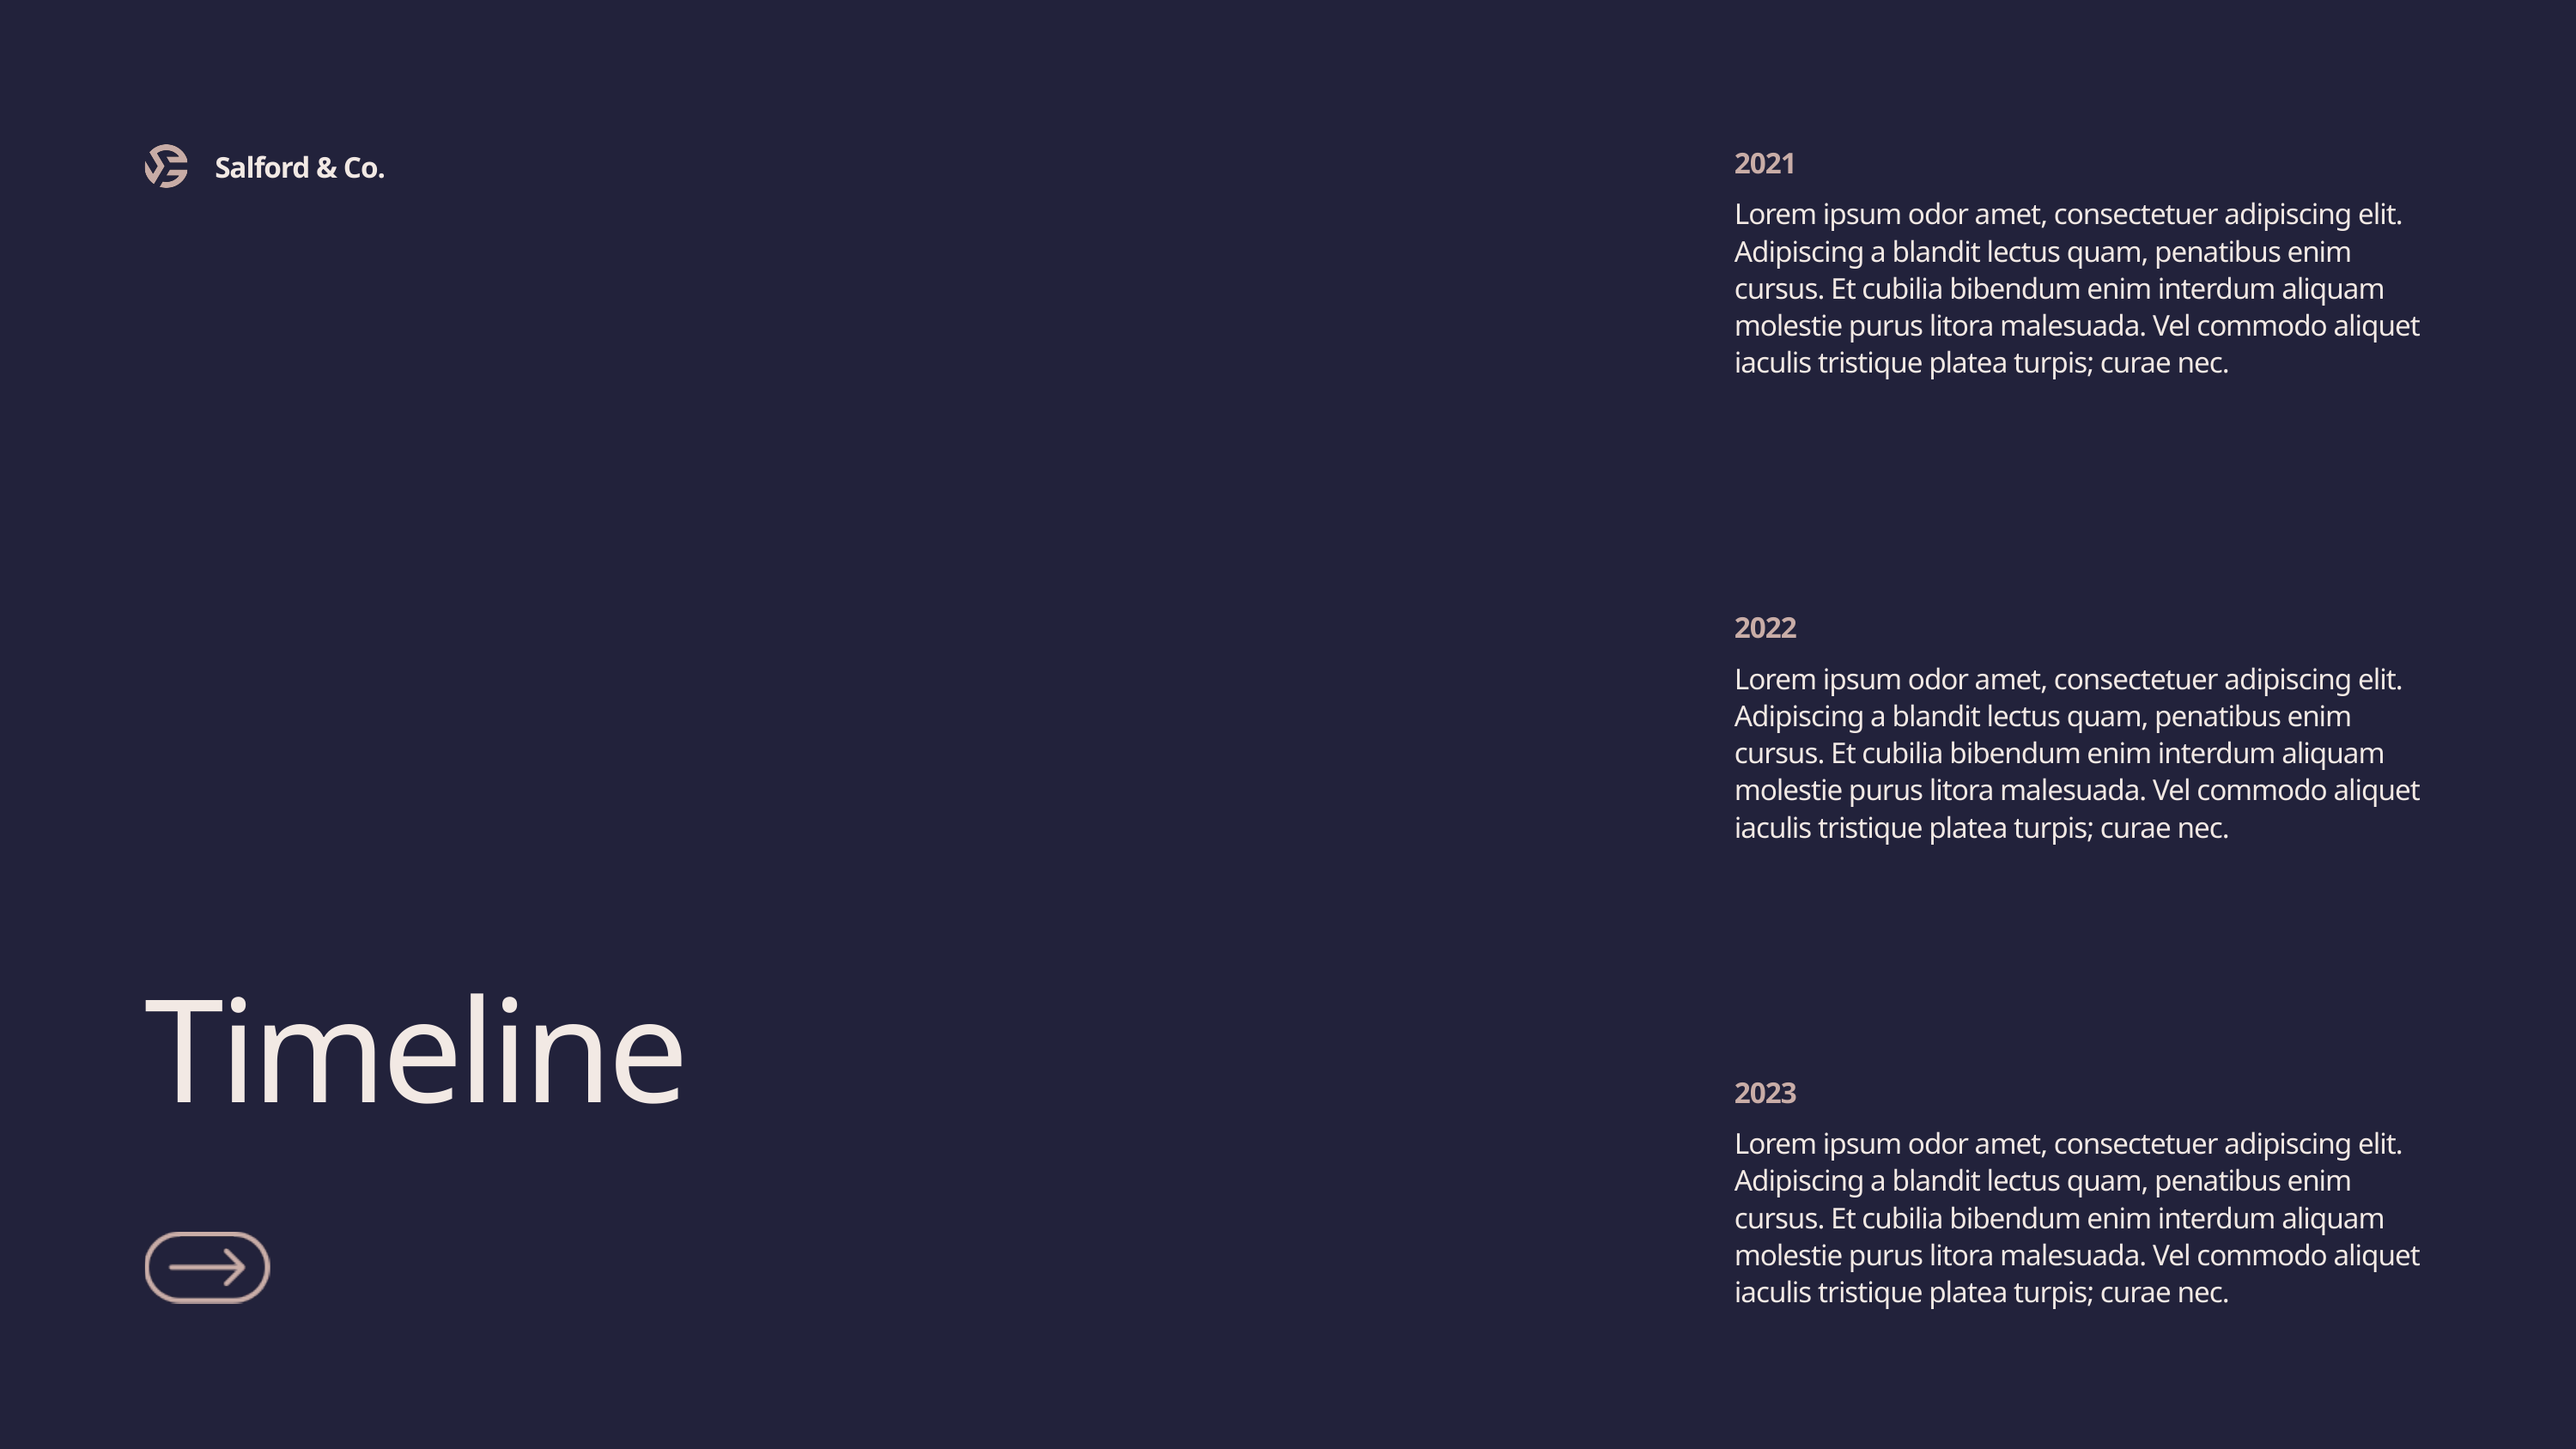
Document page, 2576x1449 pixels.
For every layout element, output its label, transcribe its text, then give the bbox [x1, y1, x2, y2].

text_box 2023 [1735, 1071, 1915, 1109]
text_box Salford & Co. [215, 143, 459, 185]
text_box Timeline [144, 931, 808, 1132]
text_box Lorem ipsum odor amet, consectetuer adipiscing elit. Adipiscing a blandit lectus quam, penatibus enim cursus. Et cubilia bibendum enim interdum aliquam molestie purus litora malesuada. Vel commodo aliquet iaculis tristique platea turpis; curae nec. [1735, 1123, 2432, 1309]
text_box [144, 144, 188, 188]
text_box 2021 [1735, 142, 1915, 179]
text_box [144, 1232, 270, 1304]
text_box 2022 [1735, 607, 1915, 645]
text_box Lorem ipsum odor amet, consectetuer adipiscing elit. Adipiscing a blandit lectus quam, penatibus enim cursus. Et cubilia bibendum enim interdum aliquam molestie purus litora malesuada. Vel commodo aliquet iaculis tristique platea turpis; curae nec. [1735, 193, 2432, 379]
text_box Lorem ipsum odor amet, consectetuer adipiscing elit. Adipiscing a blandit lectus quam, penatibus enim cursus. Et cubilia bibendum enim interdum aliquam molestie purus litora malesuada. Vel commodo aliquet iaculis tristique platea turpis; curae nec. [1735, 658, 2432, 844]
